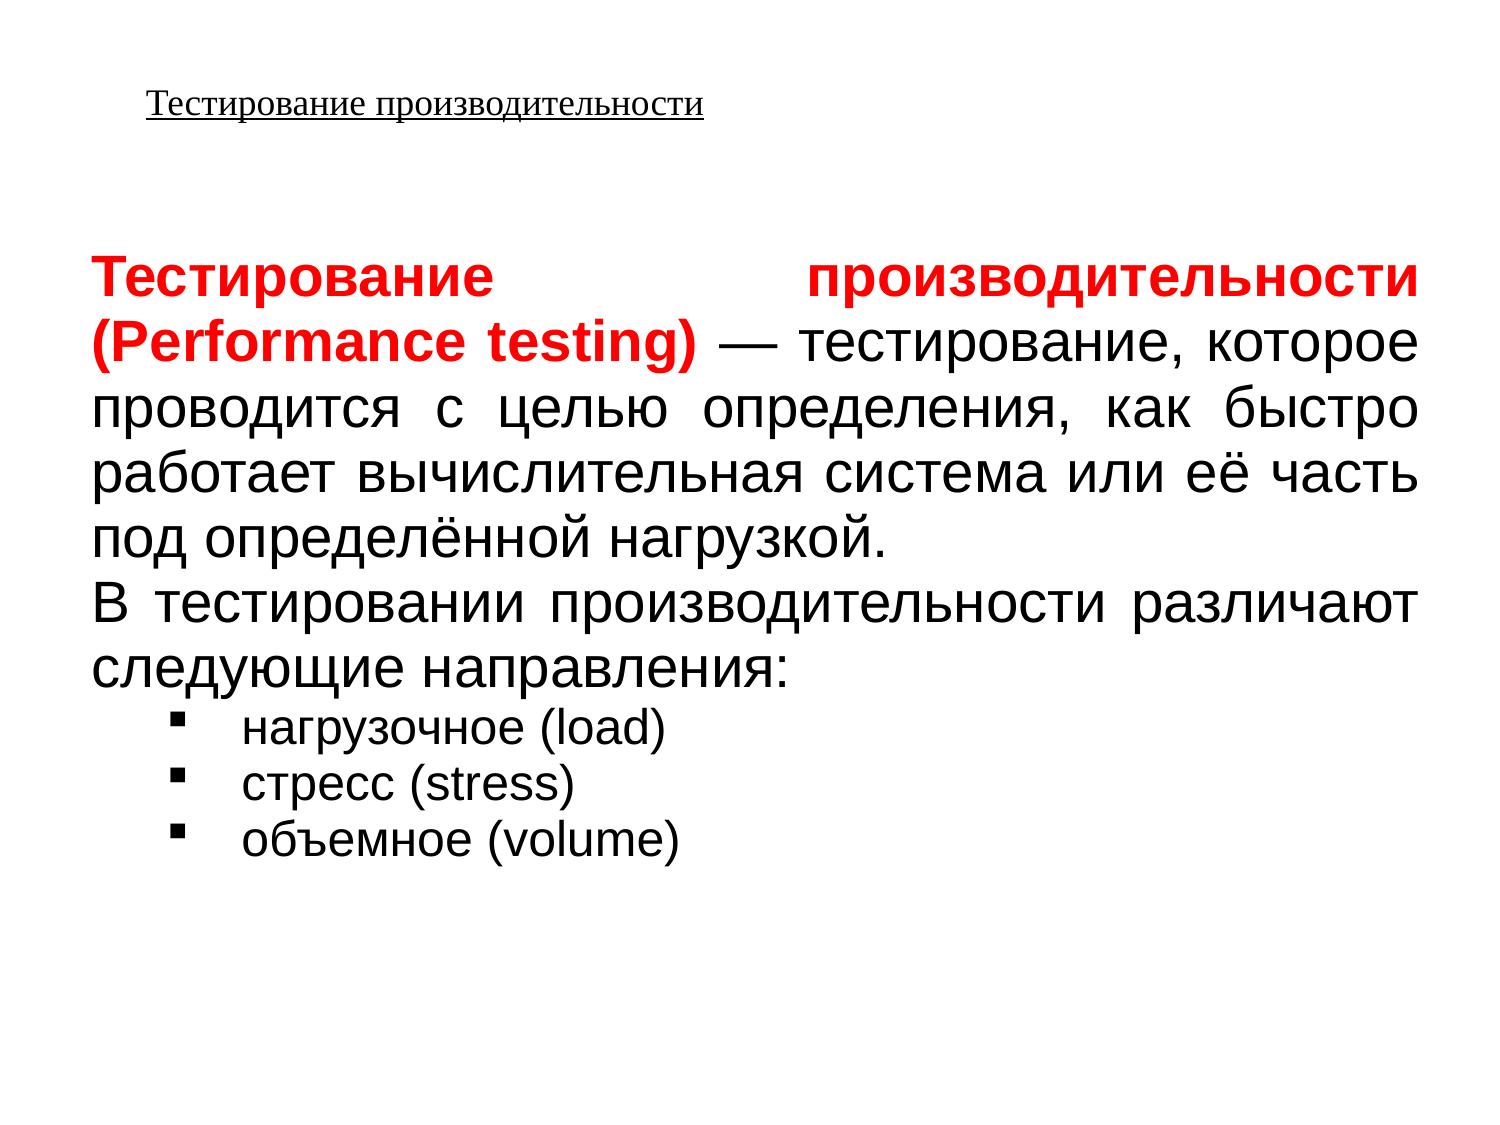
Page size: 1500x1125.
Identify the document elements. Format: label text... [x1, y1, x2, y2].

text_box Тестирование производительности [49, 74, 800, 132]
text_box Тестирование производительности (Performance testing) — тестирование, которое проводится с целью определения, как быстро работает вычислительная система или её часть под определённой нагрузкой. В тестировании производительности различают следующие направления: нагрузочное (load) стресс (stress) объемное (volume) [76, 237, 1436, 941]
